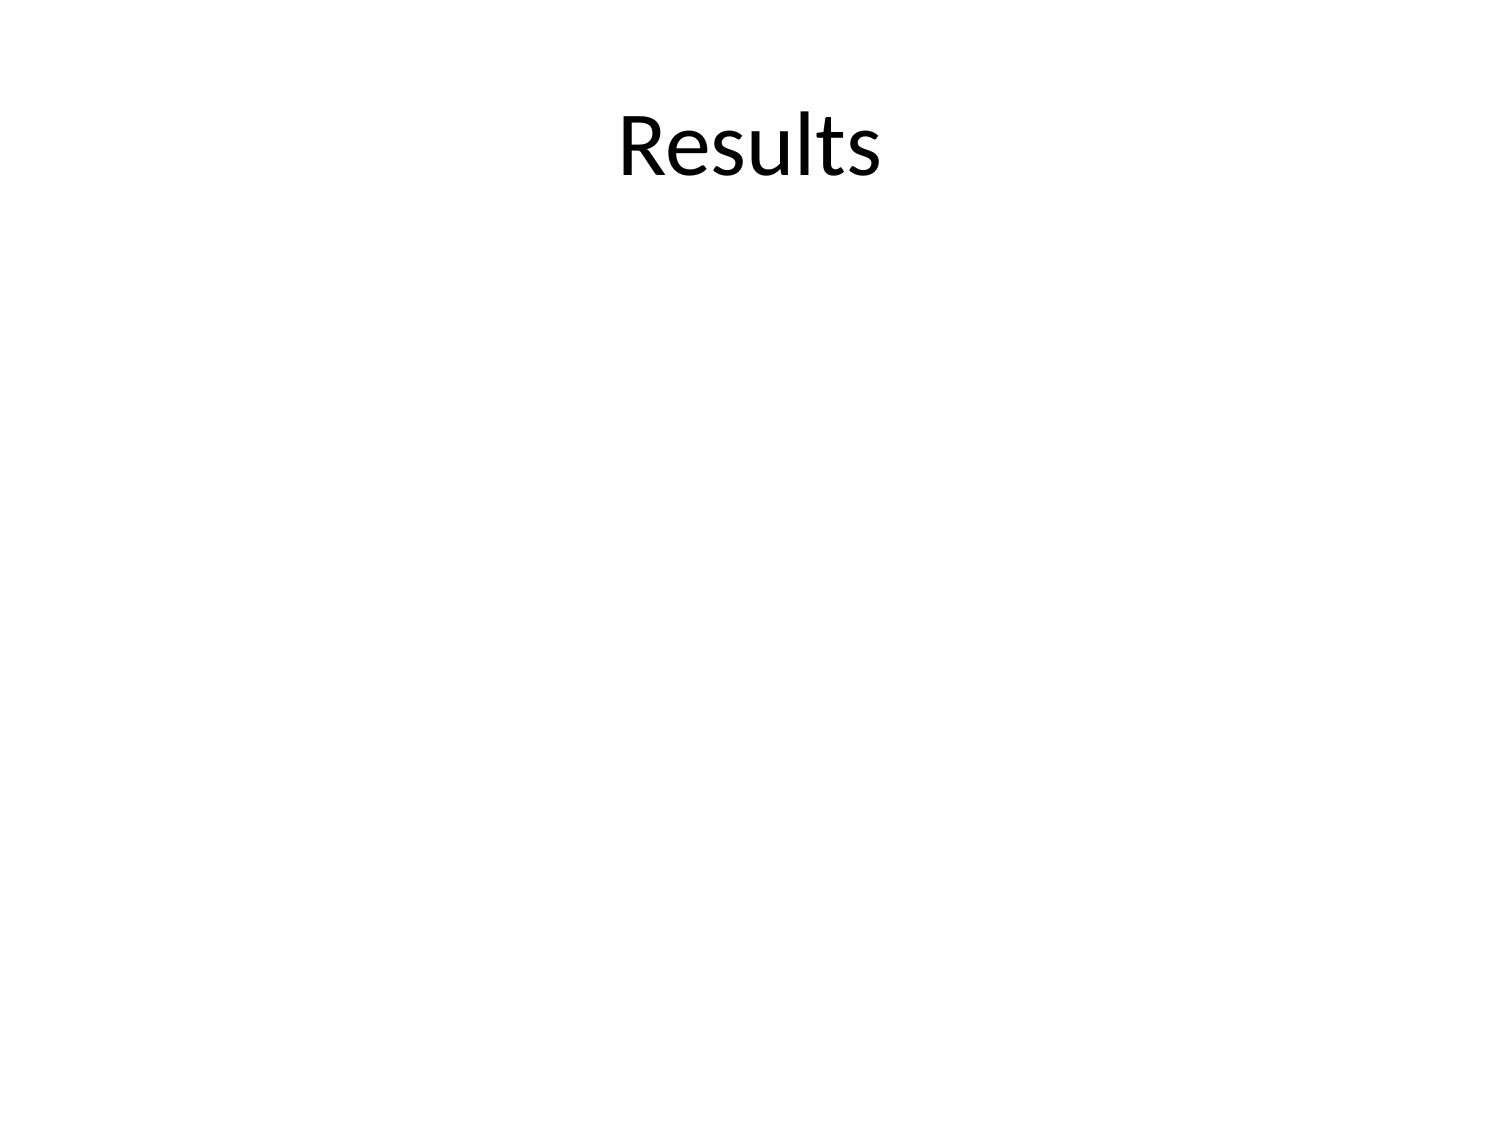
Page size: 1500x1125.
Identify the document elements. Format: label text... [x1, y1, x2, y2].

title Results [75, 45, 1425, 233]
